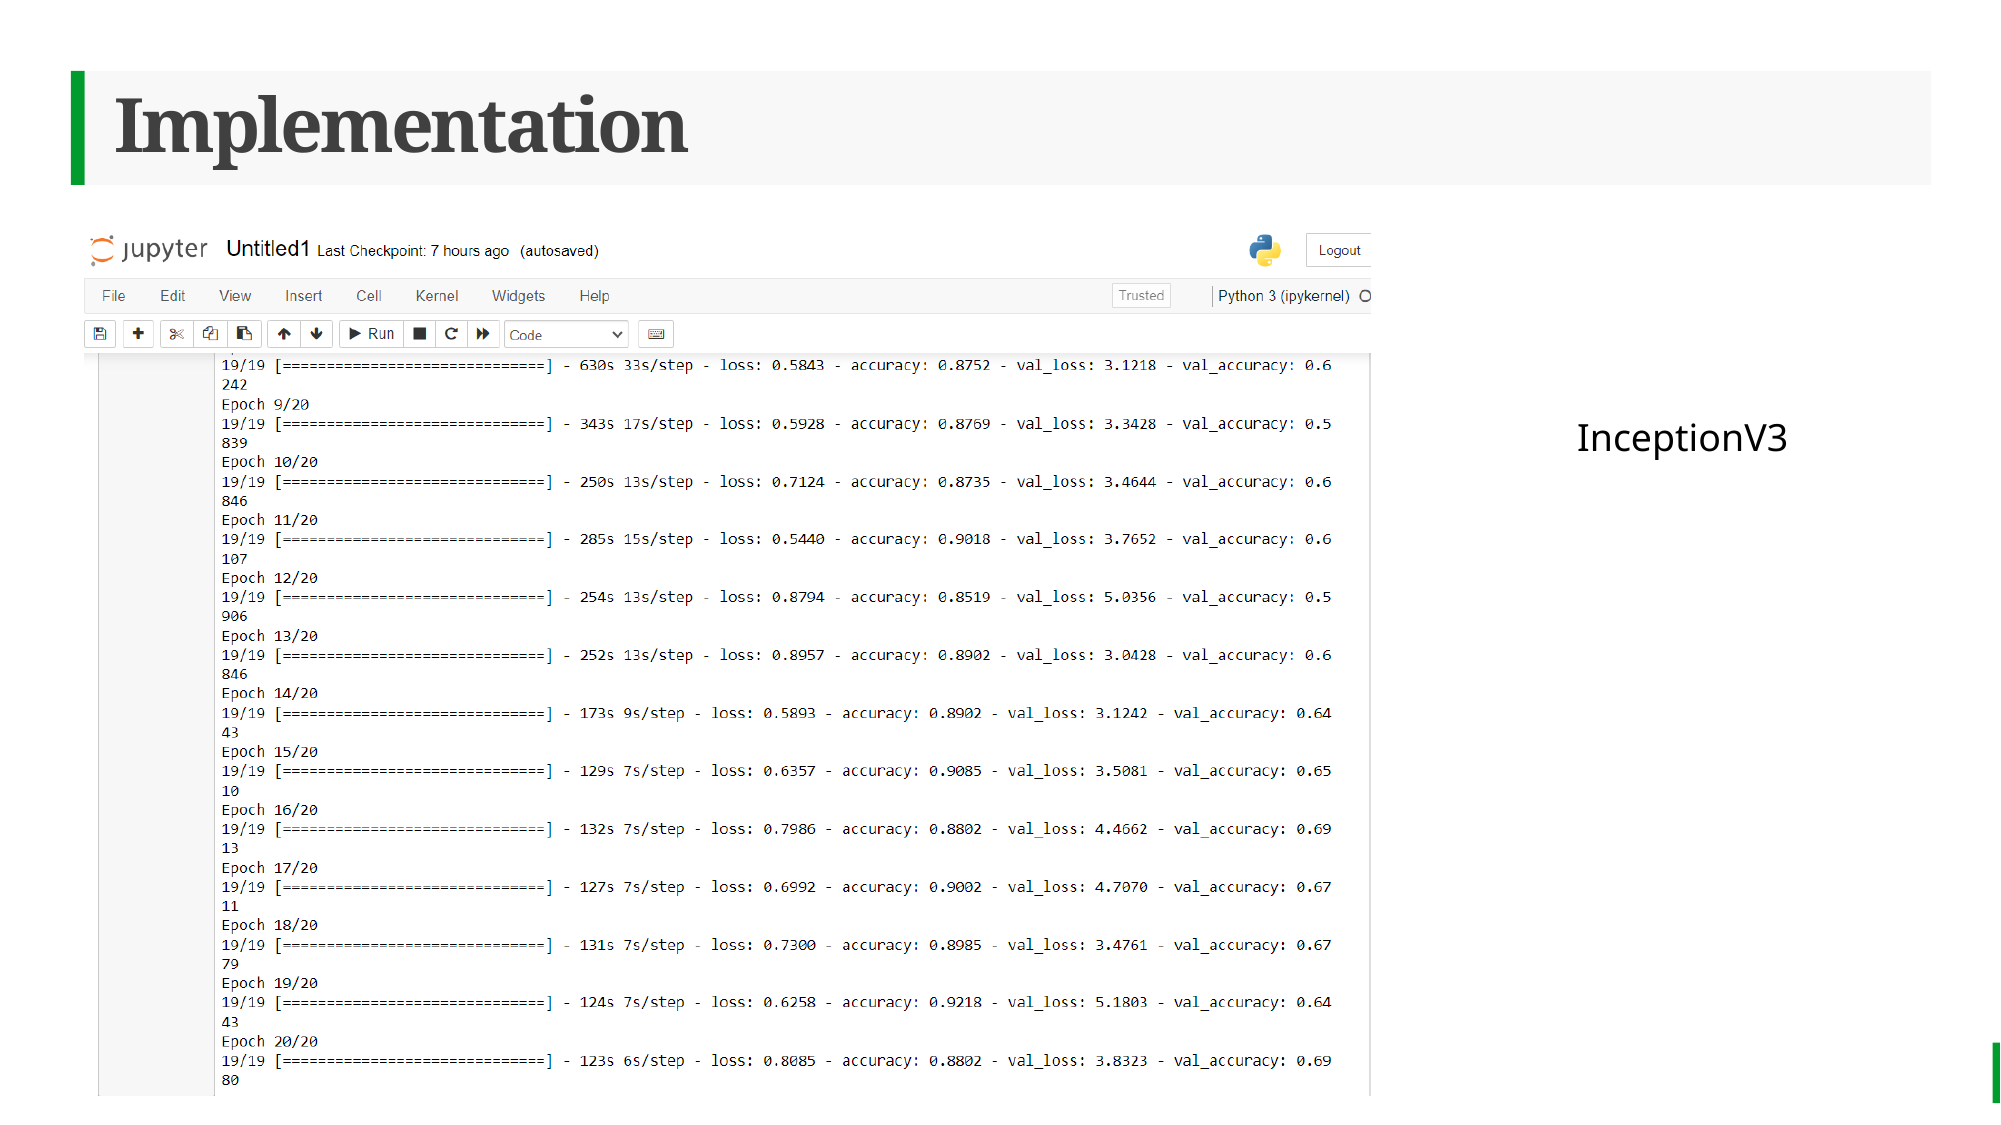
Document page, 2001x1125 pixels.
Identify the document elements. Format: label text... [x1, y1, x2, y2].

picture [84, 230, 1371, 1096]
text_box InceptionV3 [1562, 406, 1931, 467]
title Implementation [84, 70, 1932, 185]
